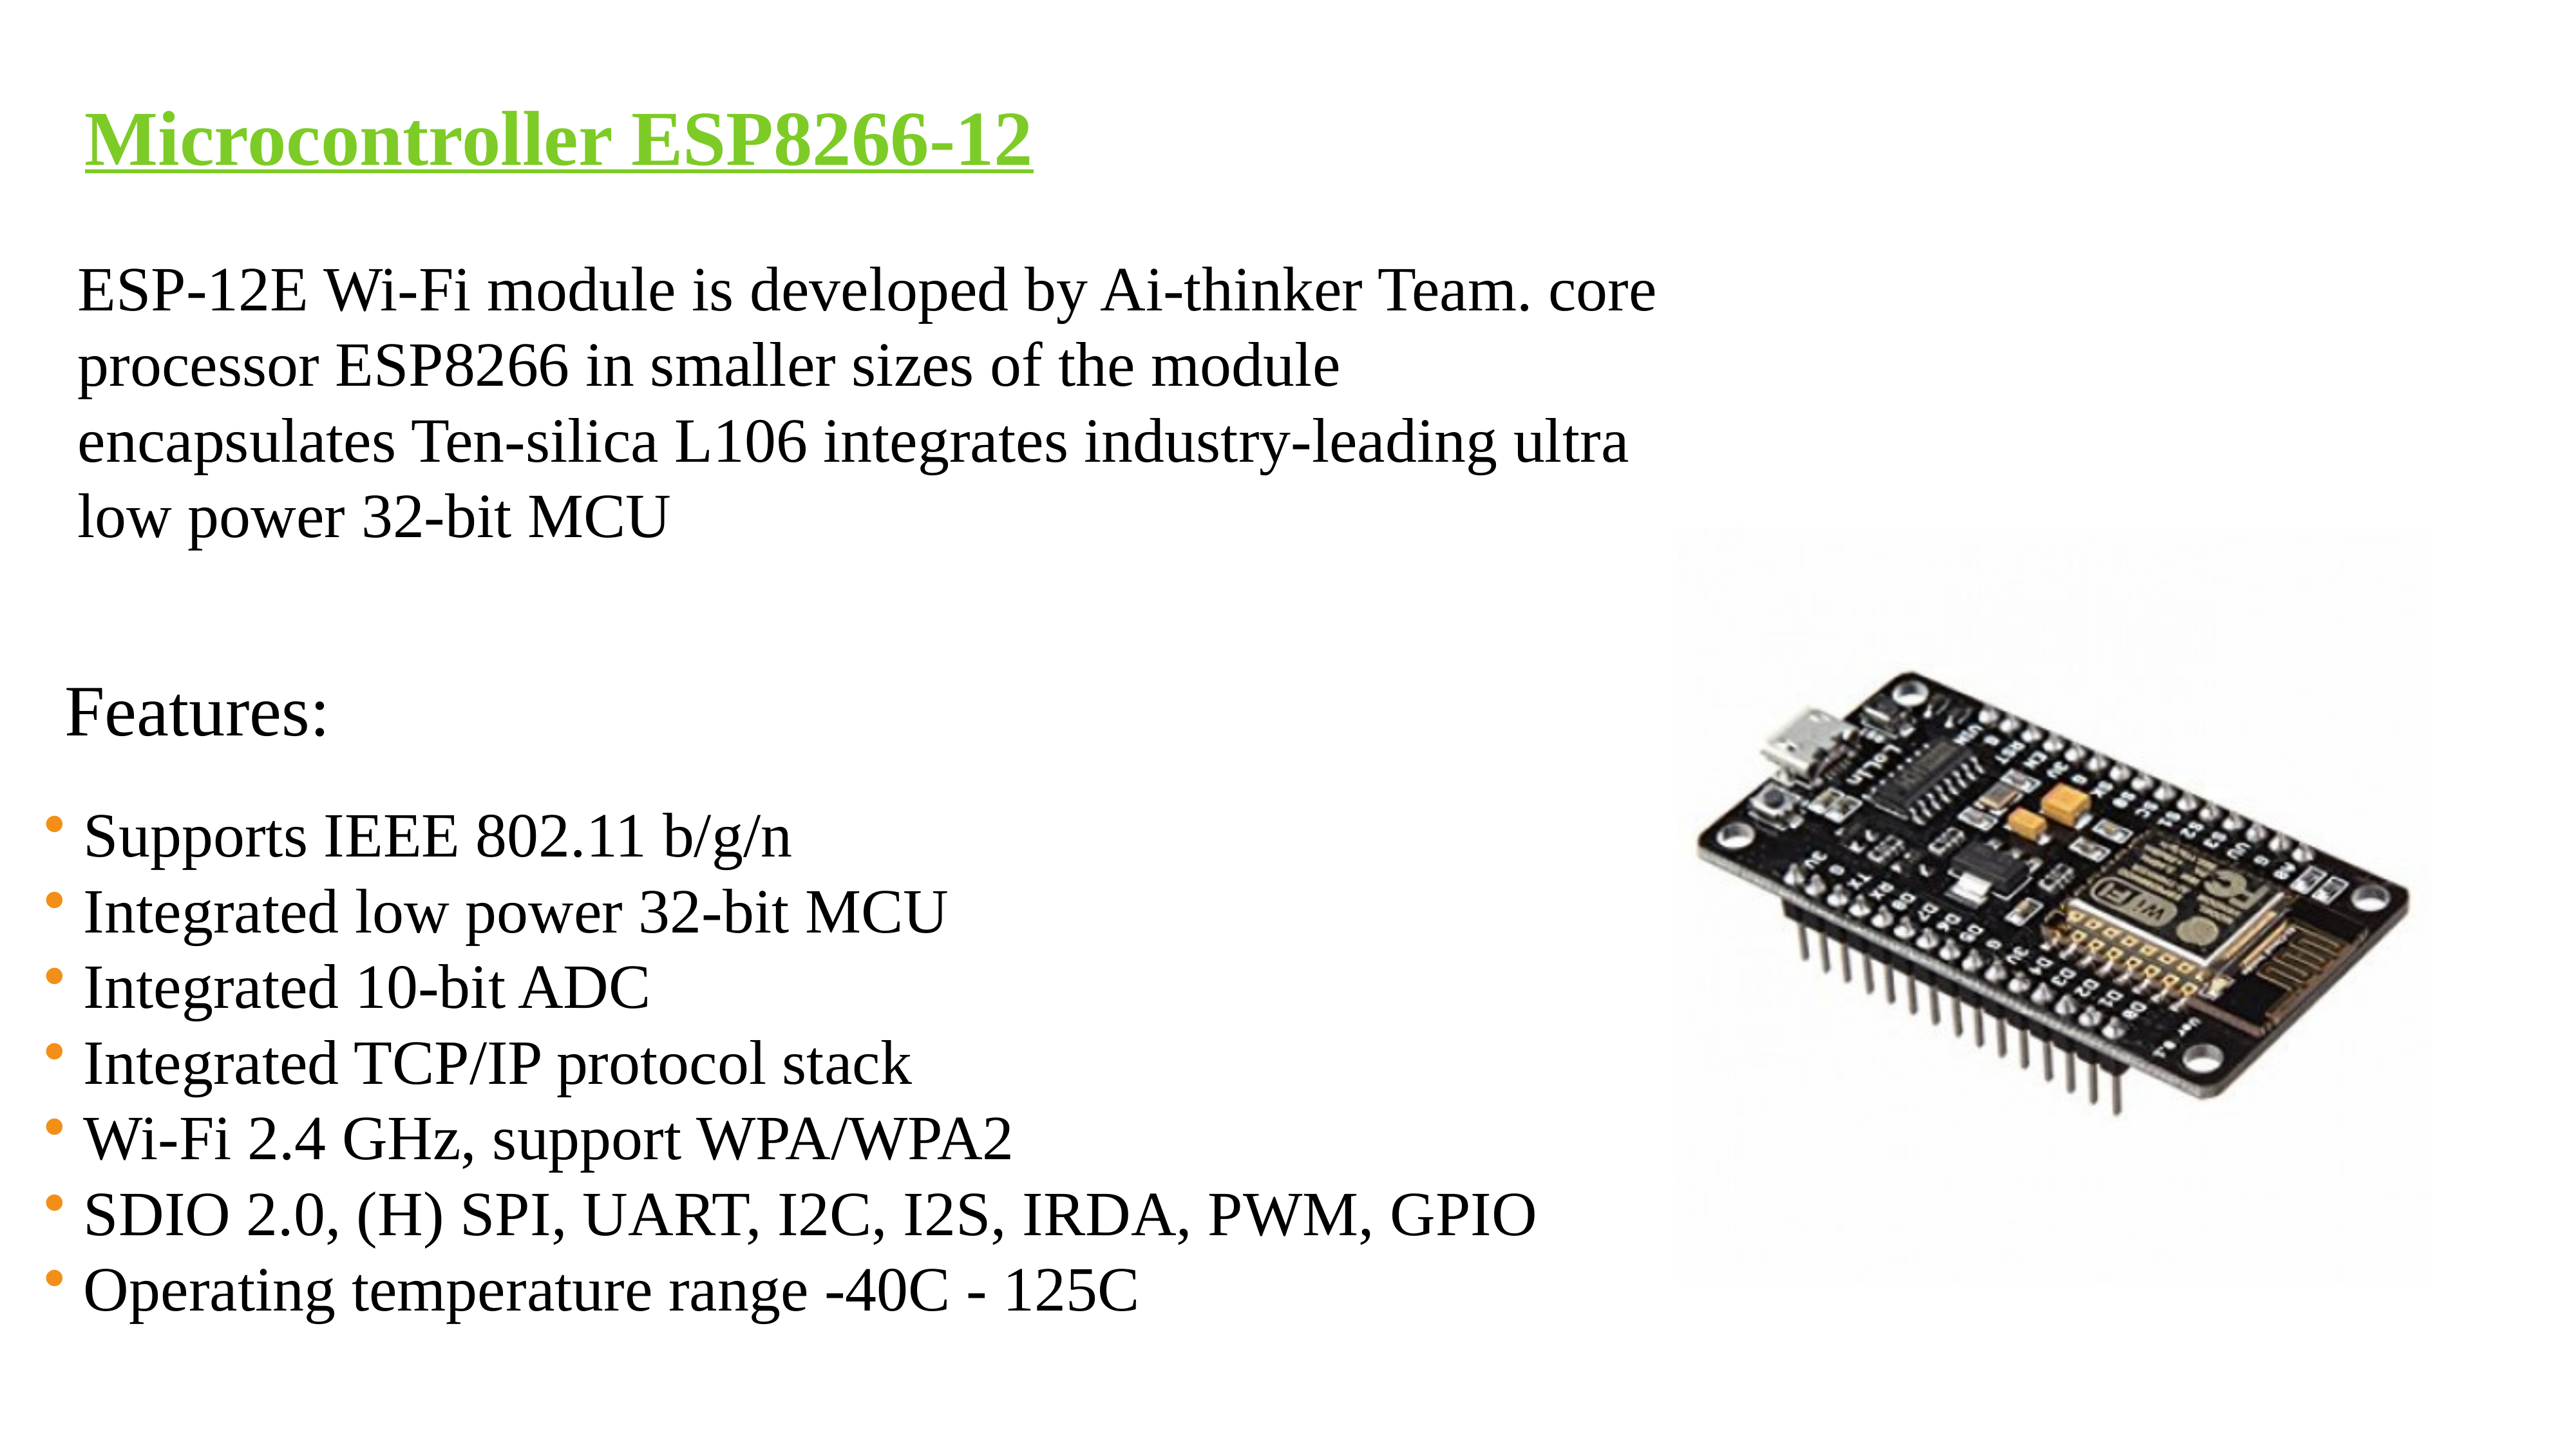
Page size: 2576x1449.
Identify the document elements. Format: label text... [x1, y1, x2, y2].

text_box Microcontroller ESP8266-12 [79, 81, 1039, 186]
text_box Features: [59, 658, 336, 756]
text_box Supports IEEE 802.11 b/g/n Integrated low power 32-bit MCU Integrated 10-bit ADC Integrated TCP/IP protocol stack Wi-Fi 2.4 GHz, support WPA/WPA2 SDIO 2.0, (H) SPI, UART, I2C, I2S, IRDA, PWM, GPIO Operating temperature range -40C - 125C [38, 788, 1670, 1329]
picture [1678, 527, 2432, 1282]
text_box ESP-12E Wi-Fi module is developed by Ai-thinker Team. core processor ESP8266 in smaller sizes of the module encapsulates Ten-silica L106 integrates industry-leading ultra low power 32-bit MCU [72, 242, 1785, 556]
